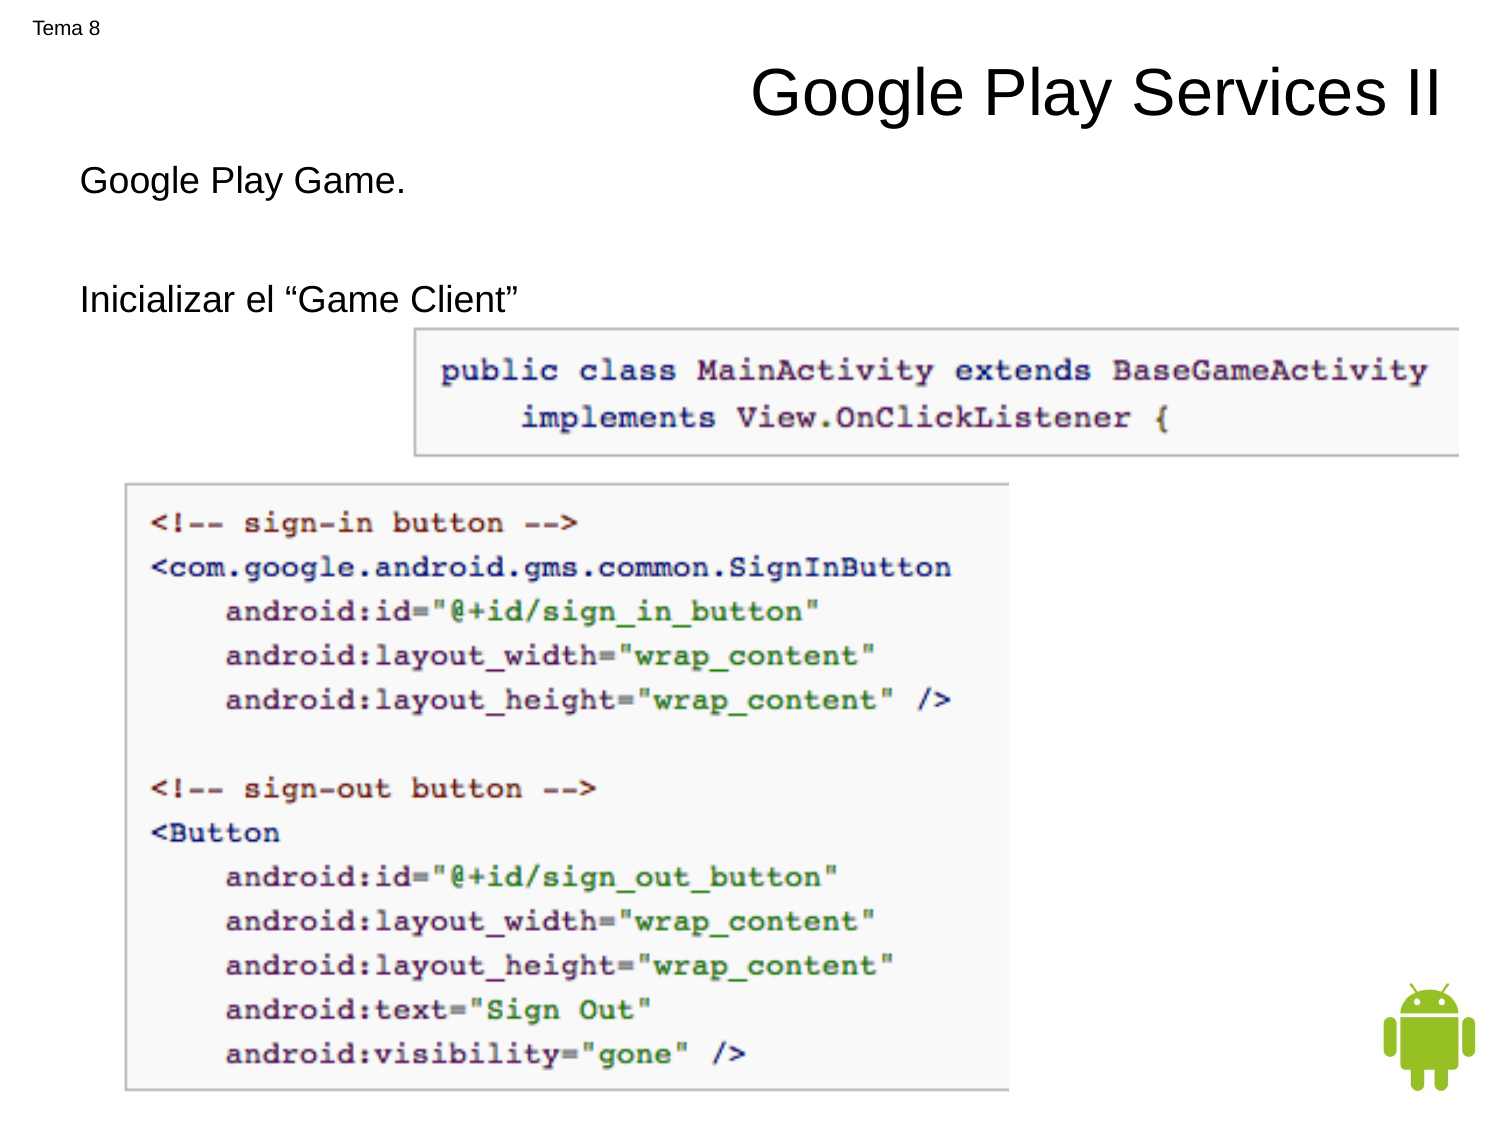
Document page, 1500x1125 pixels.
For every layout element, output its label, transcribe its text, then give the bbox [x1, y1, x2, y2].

text_box Tema 8 [17, 7, 195, 48]
text_box Inicializar el “Game Client” [64, 267, 1459, 327]
picture [1375, 975, 1483, 1097]
title Google Play Services II [631, 66, 1459, 111]
picture [407, 326, 1459, 460]
picture [123, 479, 1009, 1095]
text_box Google Play Game. [64, 148, 774, 209]
